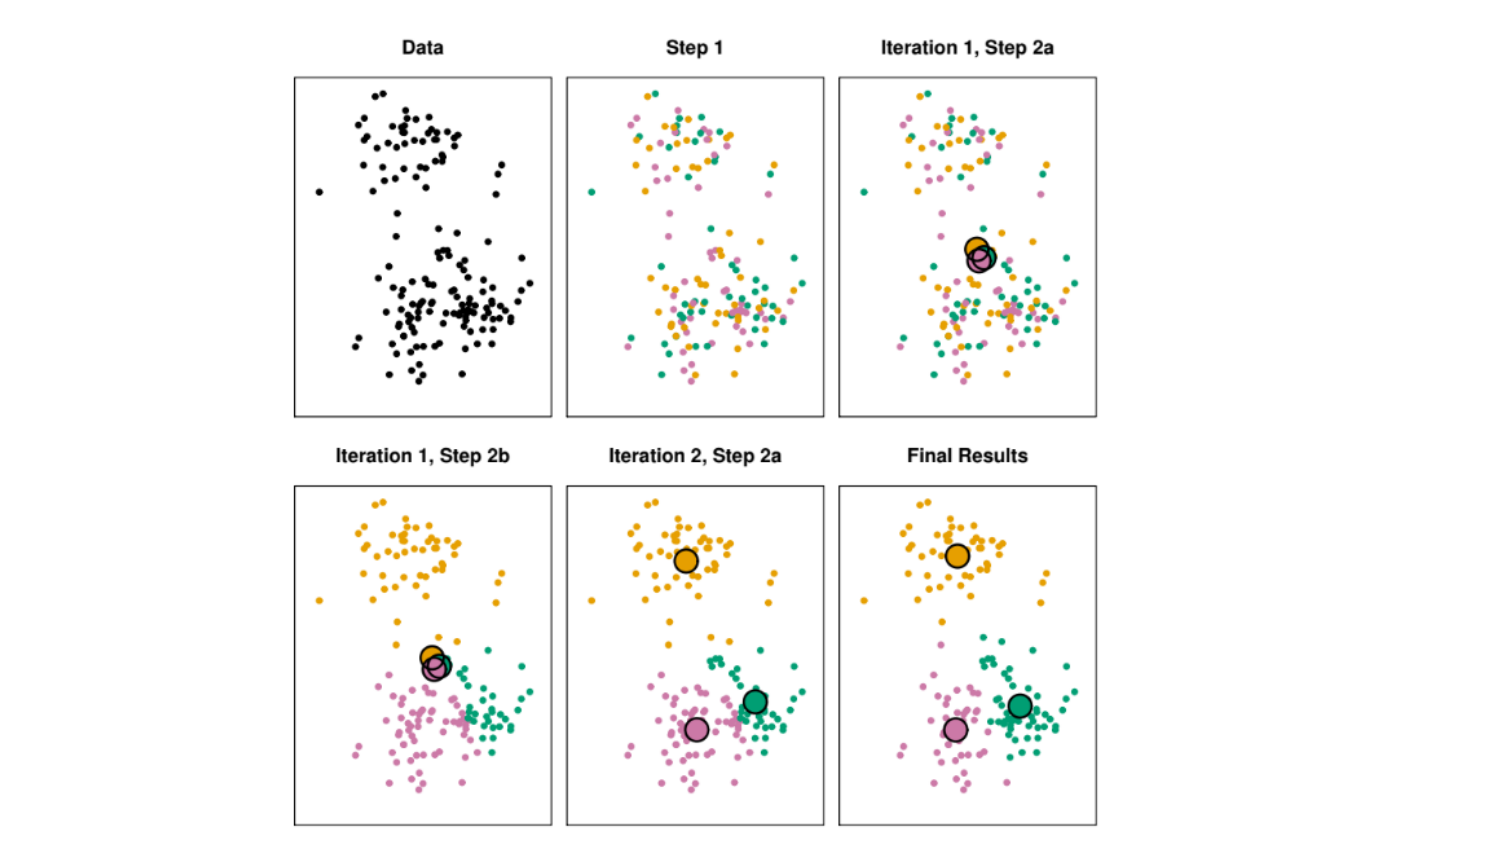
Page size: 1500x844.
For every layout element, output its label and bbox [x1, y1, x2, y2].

picture [122, 0, 1378, 844]
